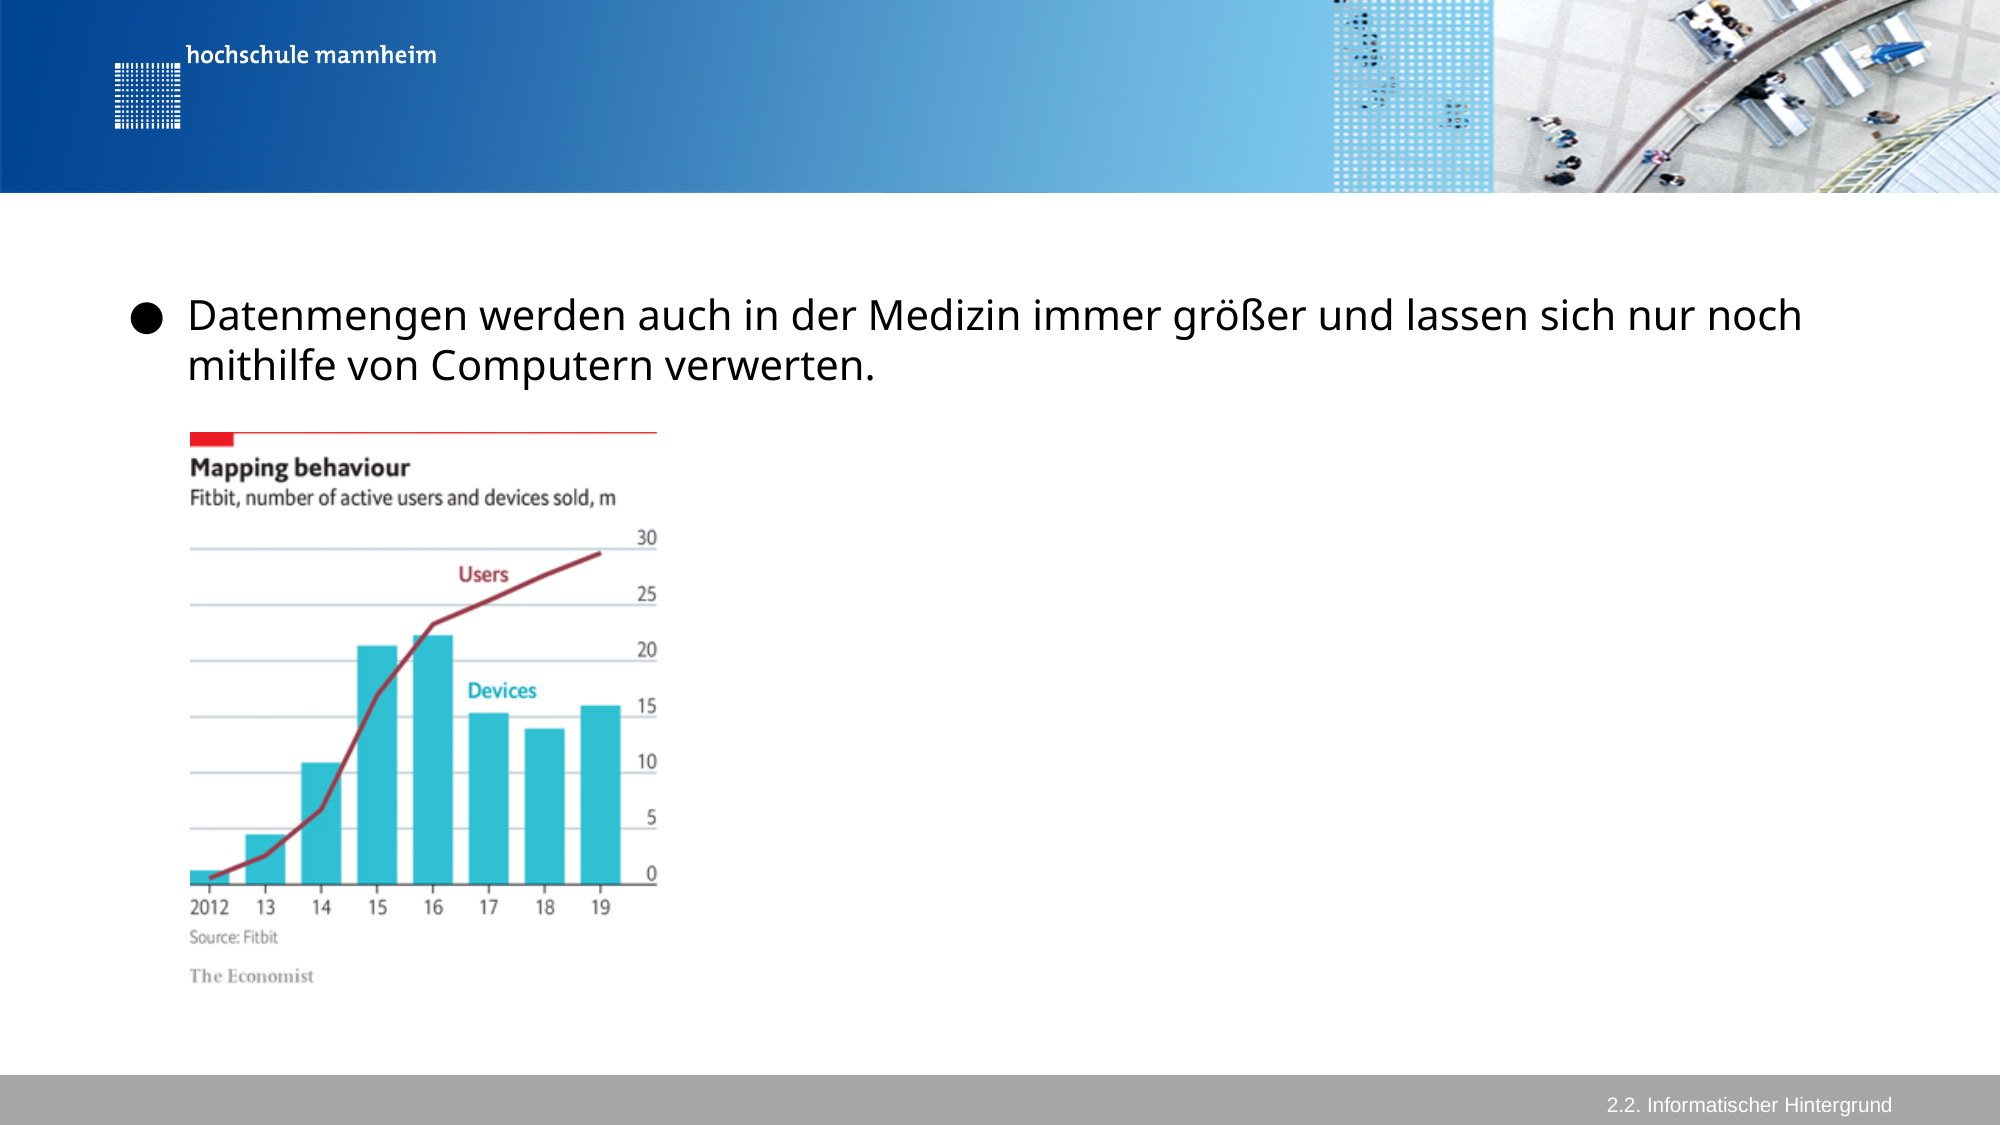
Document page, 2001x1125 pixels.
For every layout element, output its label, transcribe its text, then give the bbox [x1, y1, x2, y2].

picture [0, 0, 2000, 193]
picture [189, 432, 659, 988]
slide_number 2.2. Informatischer Hintergrund [1441, 1074, 1908, 1125]
title Datenmengen werden auch in der Medizin immer größer und lassen sich nur noch mithilfe von Computern verwerten. [112, 288, 1855, 400]
